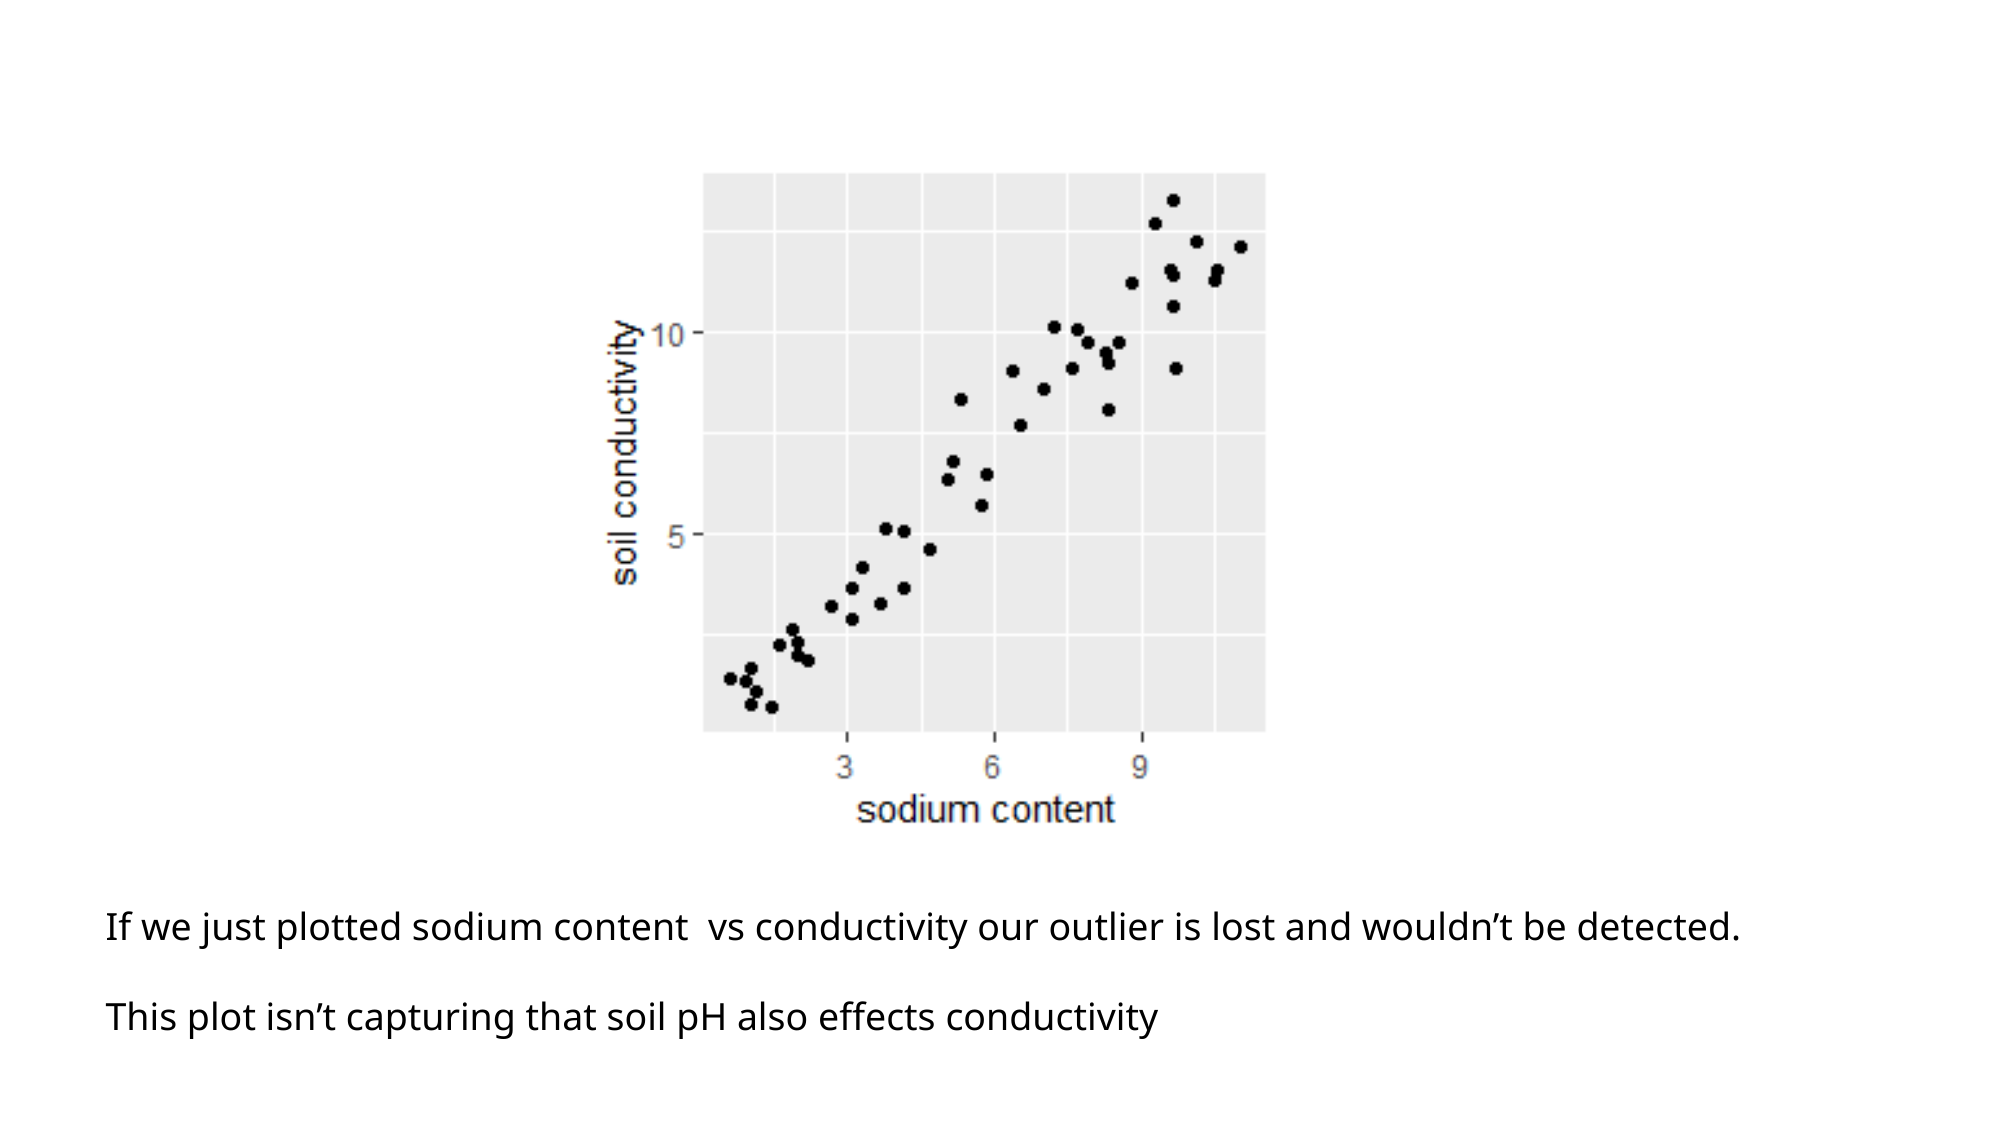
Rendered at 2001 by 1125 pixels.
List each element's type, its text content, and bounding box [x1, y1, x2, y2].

text_box If we just plotted sodium content vs conductivity our outlier is lost and wouldn’t be detected. This plot isn’t capturing that soil pH also effects conductivity [90, 895, 1923, 1046]
picture [585, 155, 1287, 849]
